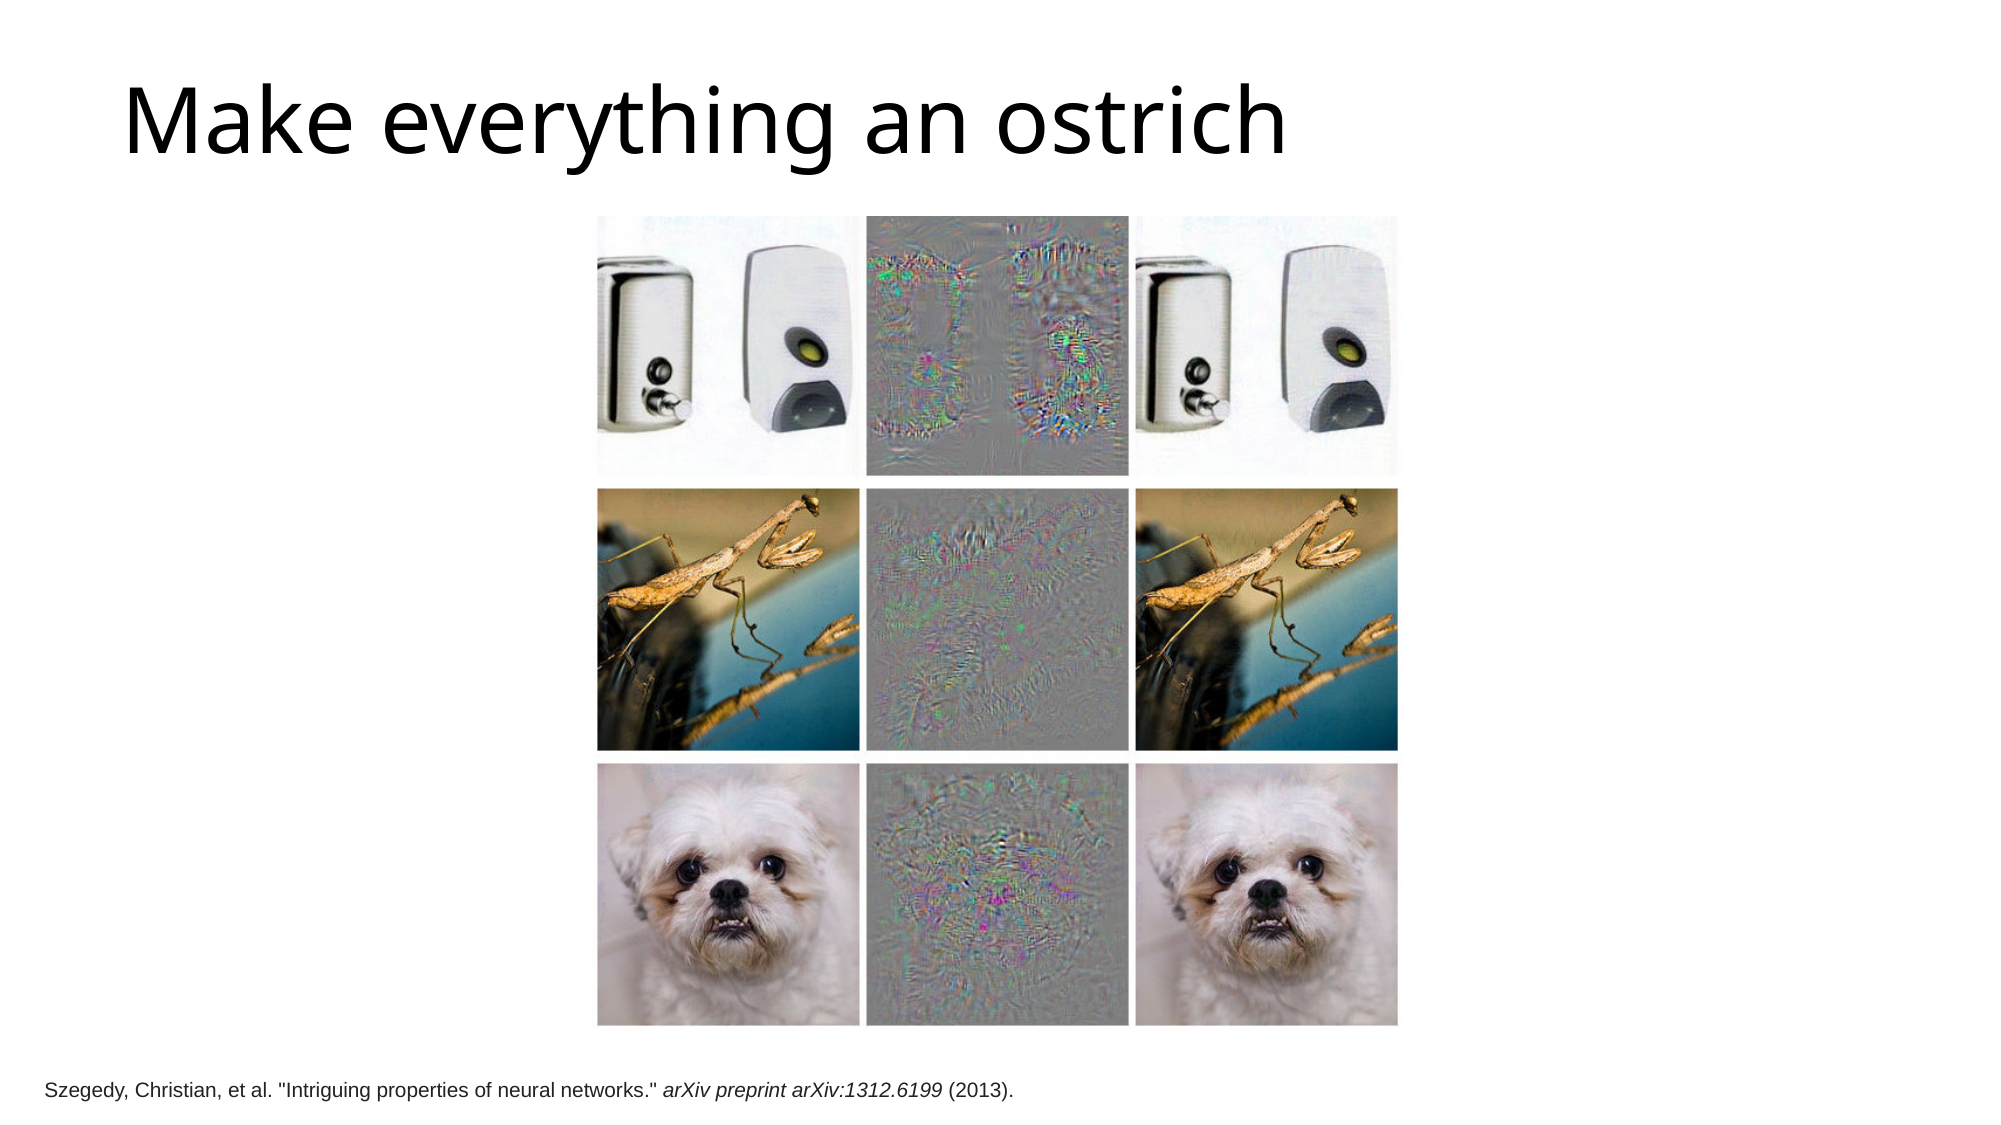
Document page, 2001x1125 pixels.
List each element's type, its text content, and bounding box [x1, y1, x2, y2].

text_box Szegedy, Christian, et al. "Intriguing properties of neural networks." arXiv preprint arXiv:1312.6199 (2013). [29, 1069, 1908, 1109]
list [415, 216, 1585, 1029]
title Make everything an ostrich [106, 15, 1831, 233]
